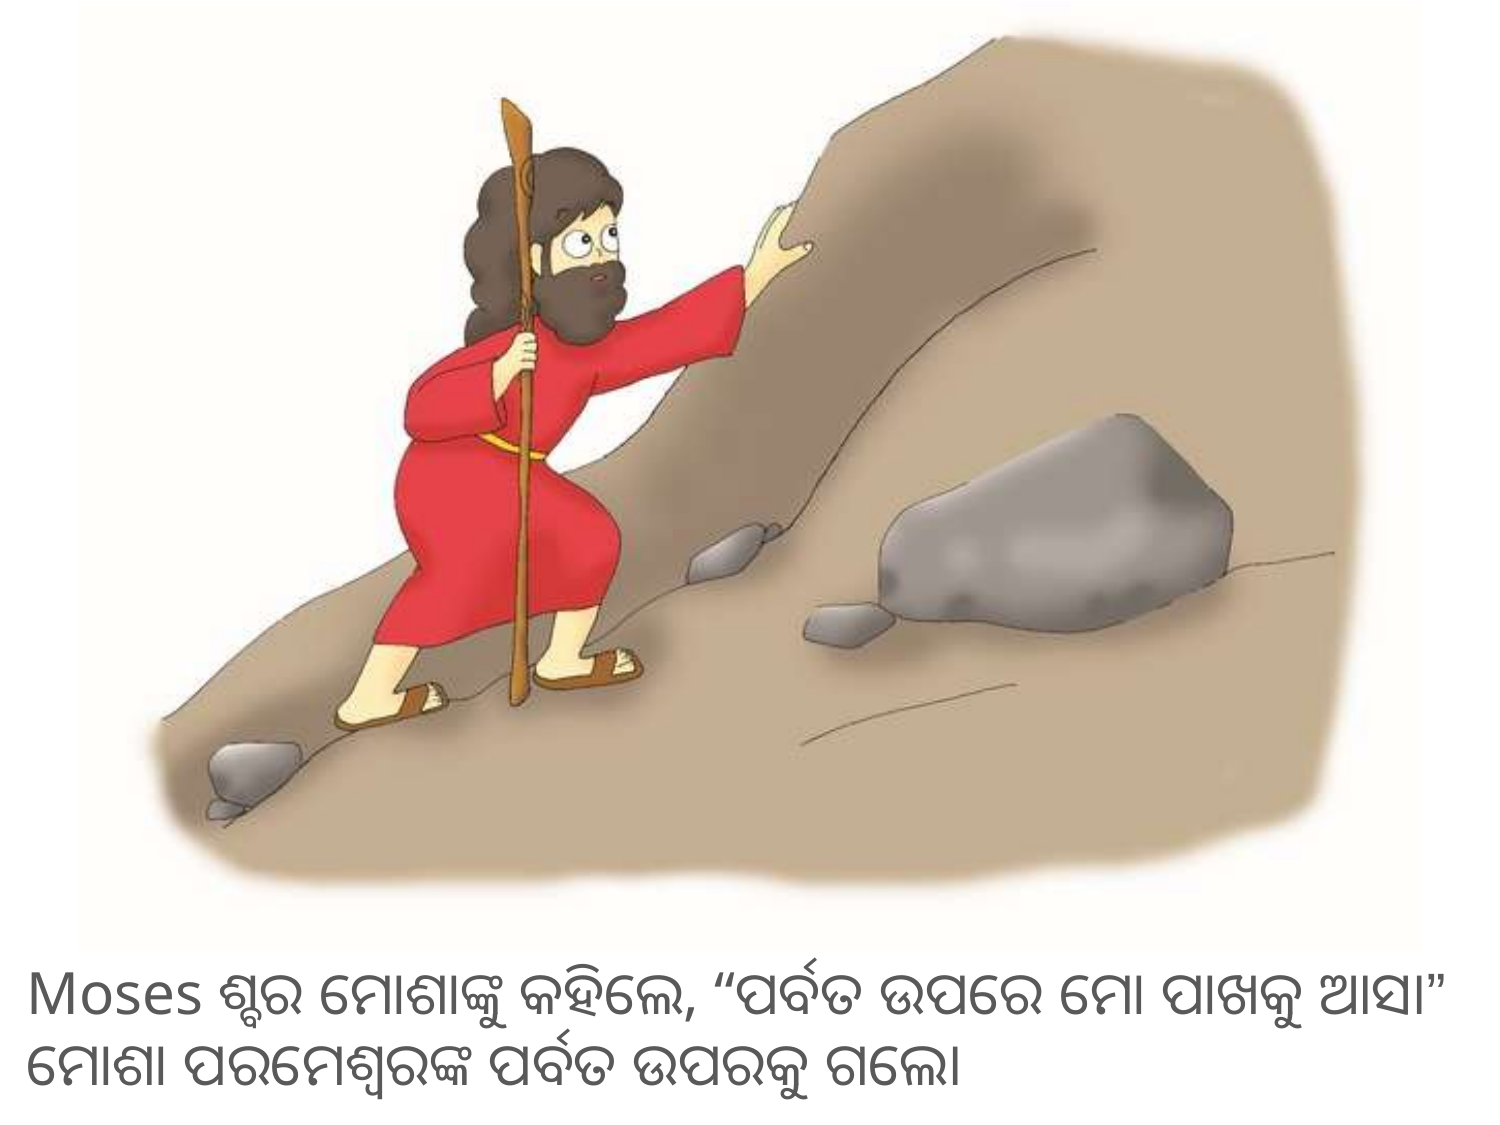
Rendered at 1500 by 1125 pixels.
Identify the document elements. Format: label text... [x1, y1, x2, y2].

text_box Moses ଶ୍ବର ମୋଶାଙ୍କୁ କହିଲେ, “ପର୍ବତ ଉପରେ ମୋ ପାଖକୁ ଆସ।” ମୋଶା ପରମେଶ୍ୱରଙ୍କ ପର୍ବତ ଉପରକୁ ଗଲେ। [11, 949, 1483, 1104]
picture [78, 0, 1422, 953]
